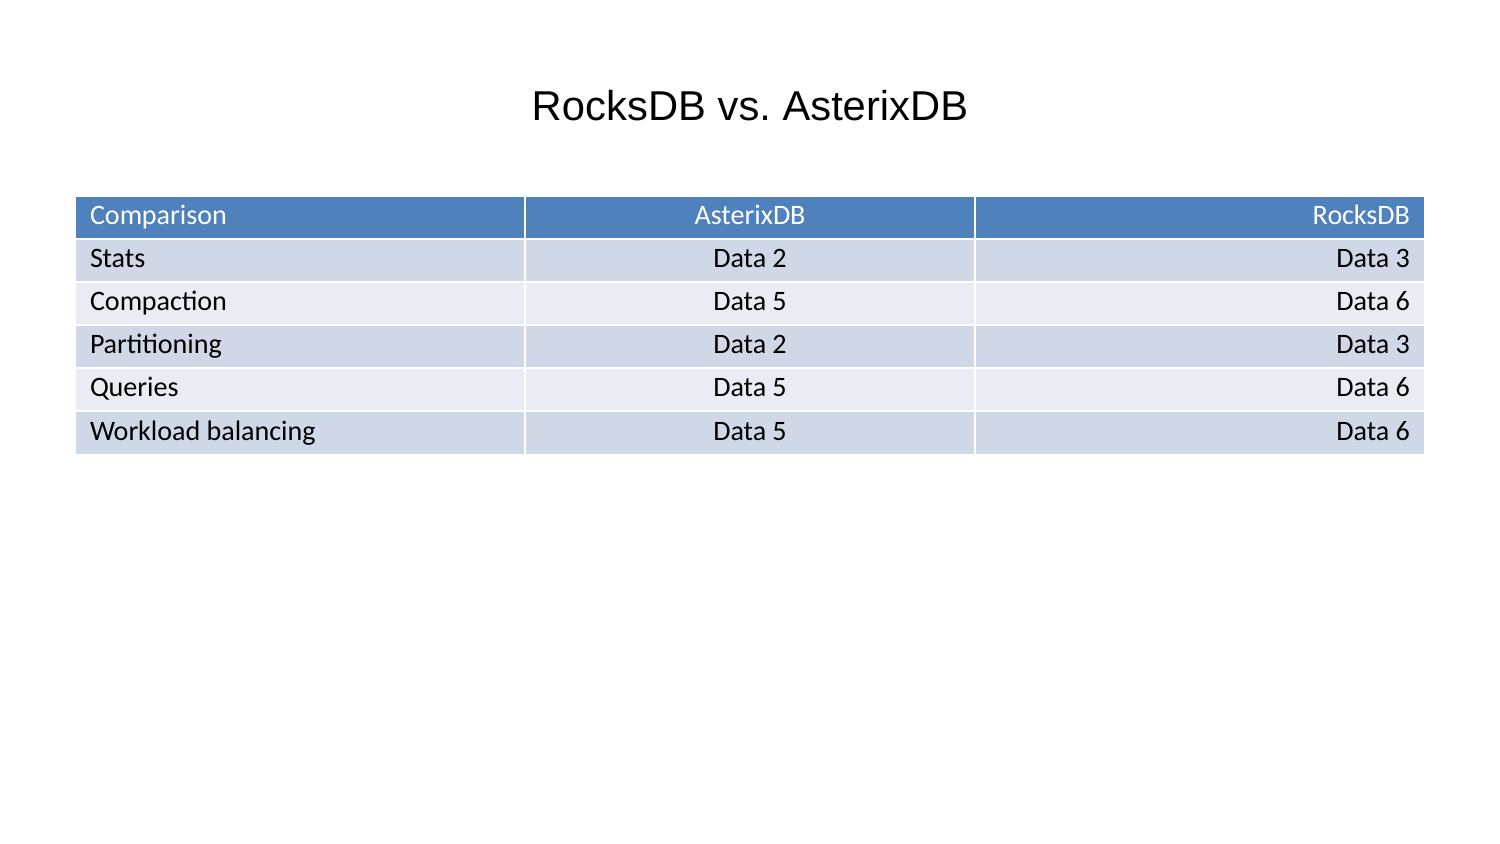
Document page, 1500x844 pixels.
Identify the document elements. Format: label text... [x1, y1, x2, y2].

table_cell Stats [76, 240, 524, 281]
table_header AsterixDB [526, 197, 974, 238]
table_cell Data 2 [526, 326, 974, 367]
table_cell Data 6 [976, 283, 1424, 324]
table_cell Data 6 [976, 369, 1424, 410]
table_header Comparison [76, 197, 524, 238]
table_cell Partitioning [76, 326, 524, 367]
table_header RocksDB [976, 197, 1424, 238]
table_cell Compaction [76, 283, 524, 324]
table_cell Data 2 [526, 240, 974, 281]
table_cell Workload balancing [76, 412, 524, 454]
table_cell Data 5 [526, 369, 974, 410]
table_cell Data 5 [526, 283, 974, 324]
table_cell Data 6 [976, 412, 1424, 454]
table_cell Data 3 [976, 326, 1424, 367]
table_cell Queries [76, 369, 524, 410]
table_cell Data 3 [976, 240, 1424, 281]
table_cell Data 5 [526, 412, 974, 454]
title RocksDB vs. AsterixDB [75, 33, 1425, 175]
